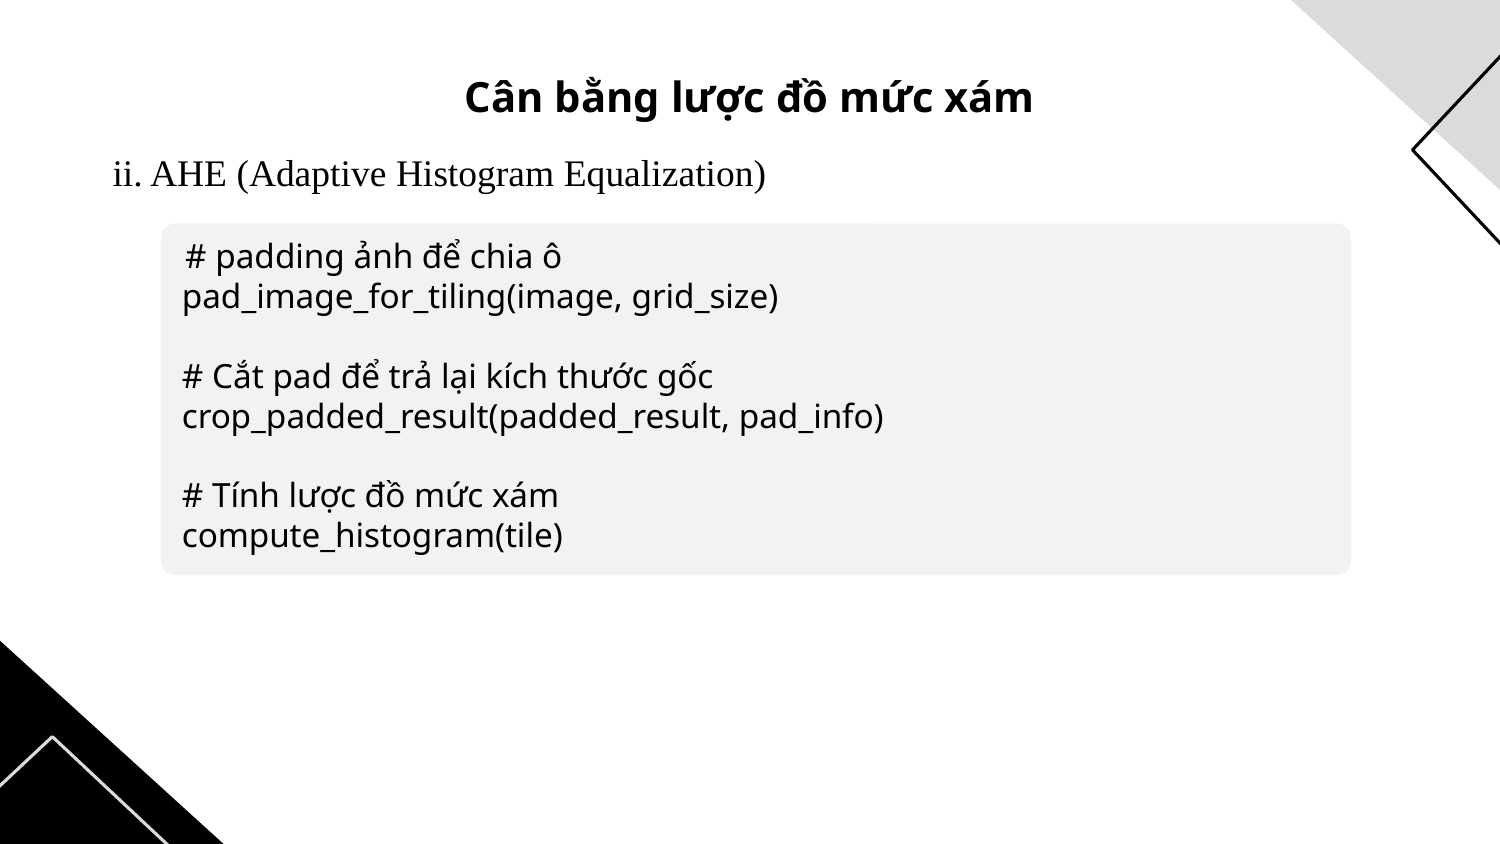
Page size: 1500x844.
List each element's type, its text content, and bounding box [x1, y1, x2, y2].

text_box # padding ảnh để chia ô pad_image_for_tiling(image, grid_size) # Cắt pad để trả lại kích thước gốc crop_padded_result(padded_result, pad_info) # Tính lược đồ mức xám compute_histogram(tile) [160, 223, 1352, 576]
title Cân bằng lược đồ mức xám [411, 55, 1089, 142]
text_box ii. AHE (Adaptive Histogram Equalization) [97, 142, 1179, 202]
